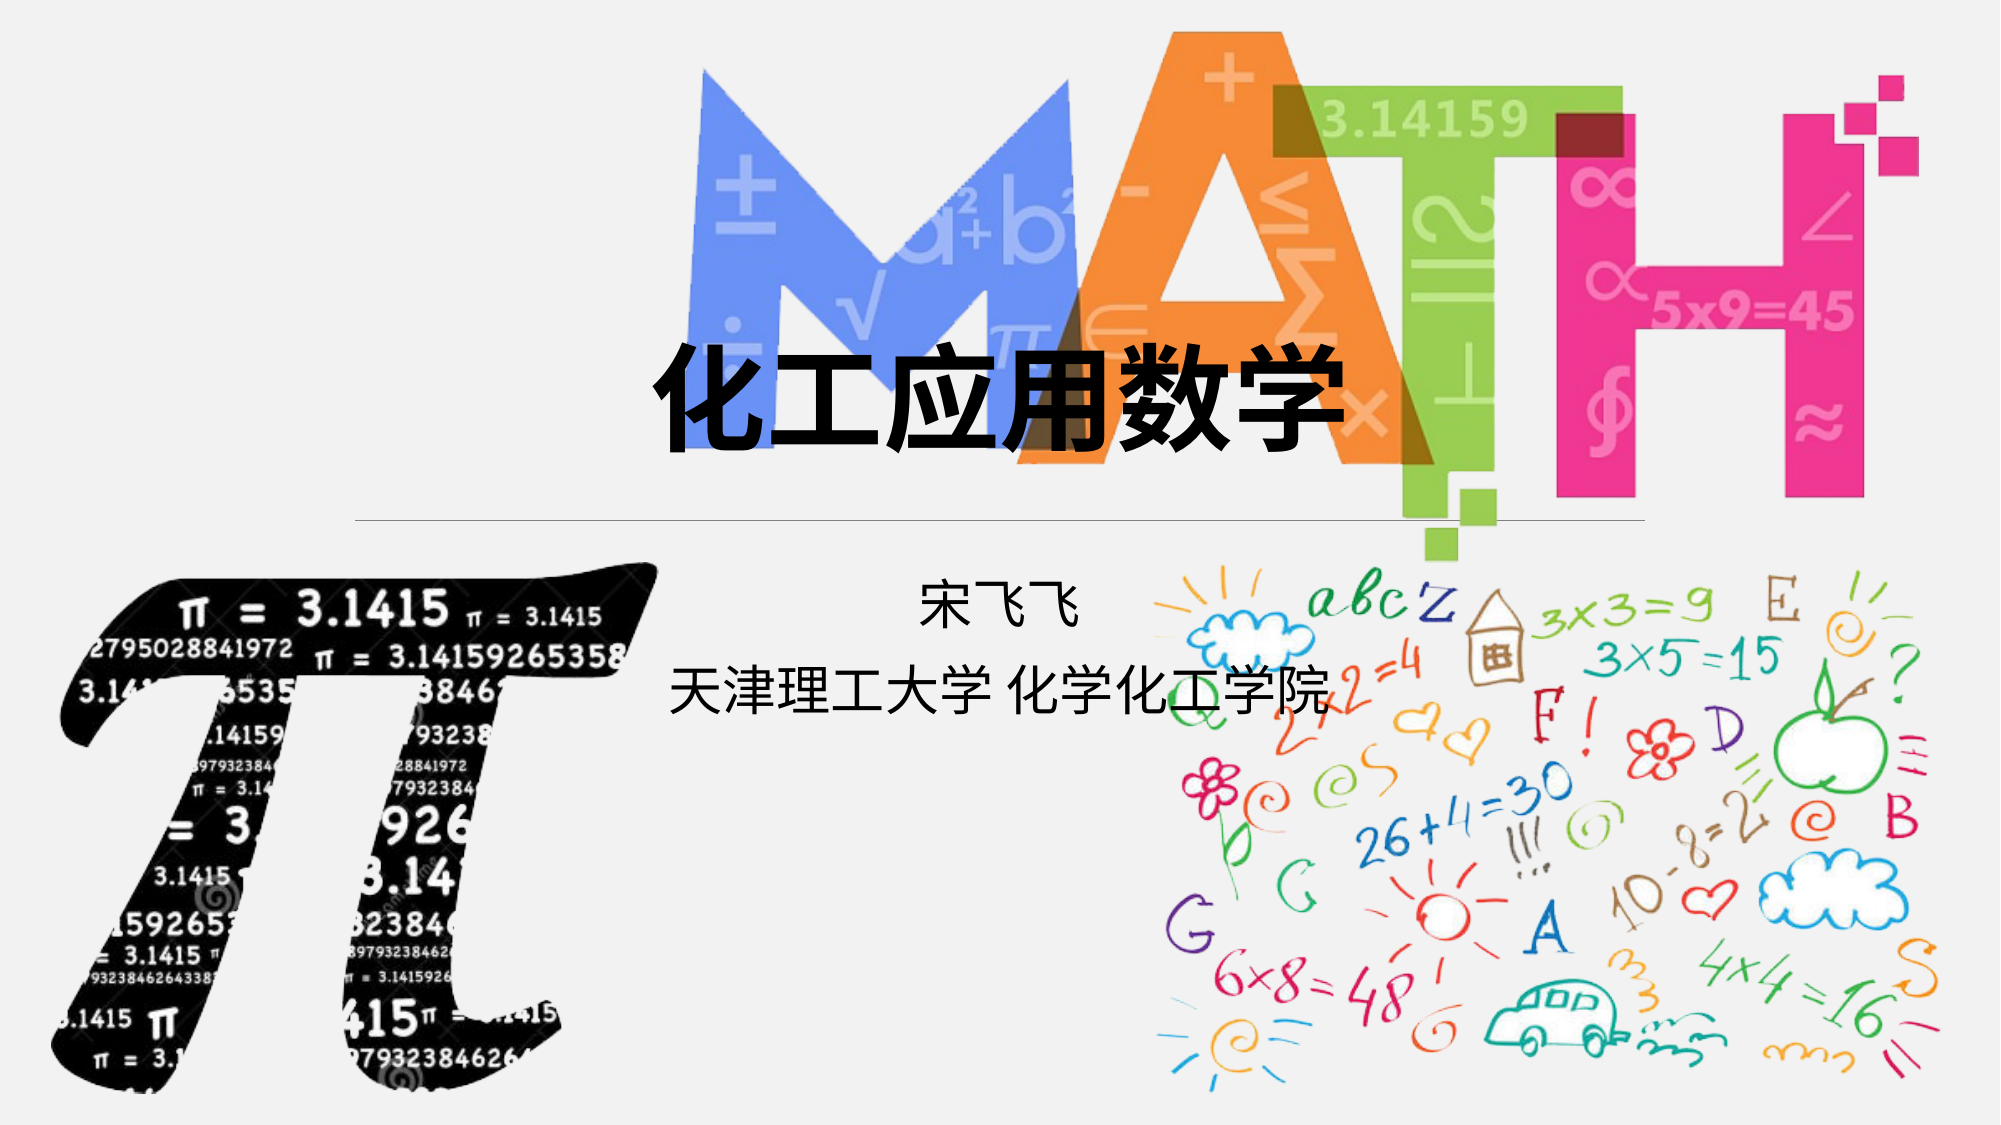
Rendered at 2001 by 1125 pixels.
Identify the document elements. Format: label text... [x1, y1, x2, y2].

title 化工应用数学 [355, 319, 680, 476]
picture [51, 562, 659, 1094]
picture [680, 30, 1942, 1094]
list 宋飞飞 天津理工大学 化学化工学院 [659, 562, 1151, 730]
